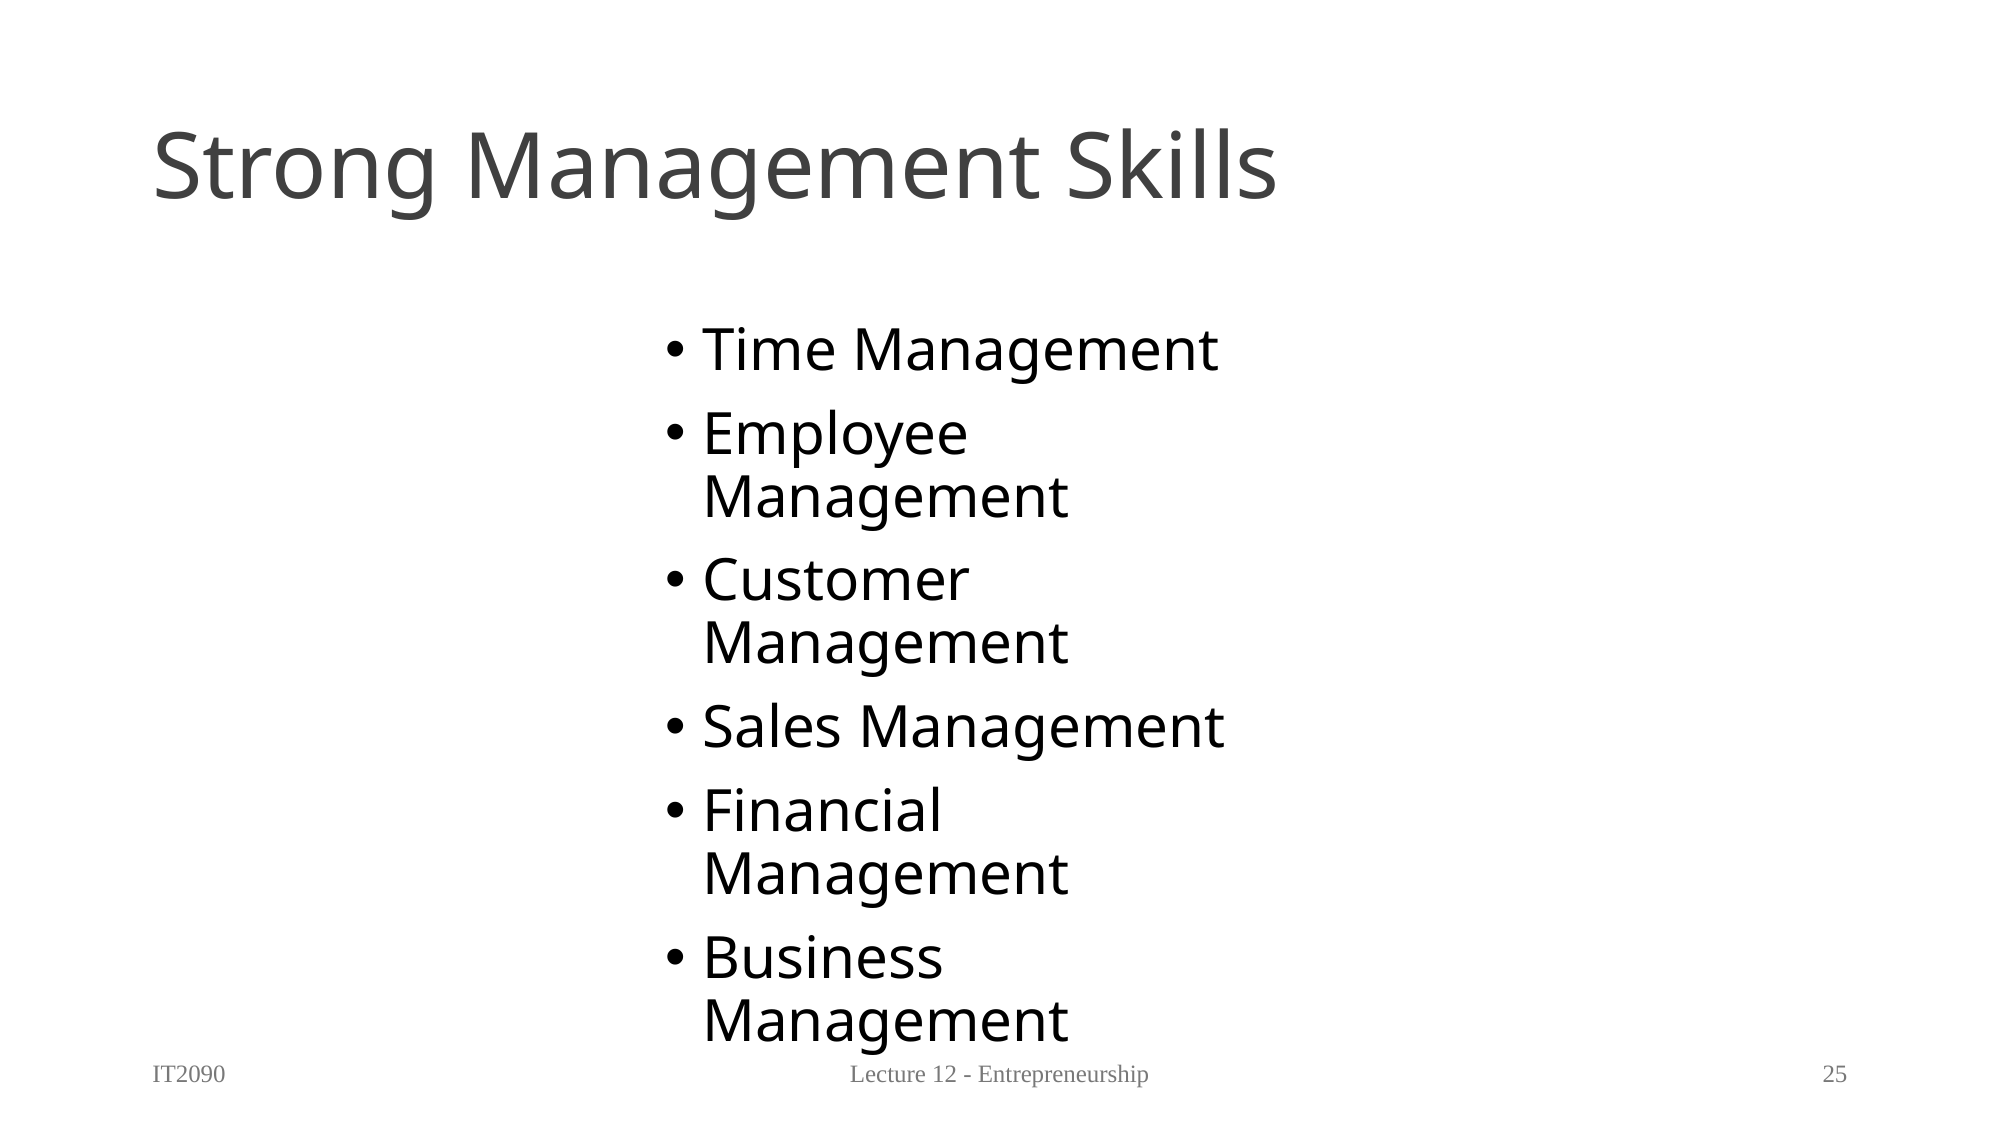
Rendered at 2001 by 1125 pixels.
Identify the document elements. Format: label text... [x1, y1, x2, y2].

footer Lecture 12 - Entrepreneurship [662, 1042, 1338, 1103]
list Time Management Employee Management Customer Management Sales Management Financial Management Business Management [650, 312, 1303, 898]
title Strong Management Skills [137, 59, 1863, 278]
slide_number IT2090 [137, 1042, 588, 1103]
slide_number 25 [1412, 1042, 1863, 1103]
